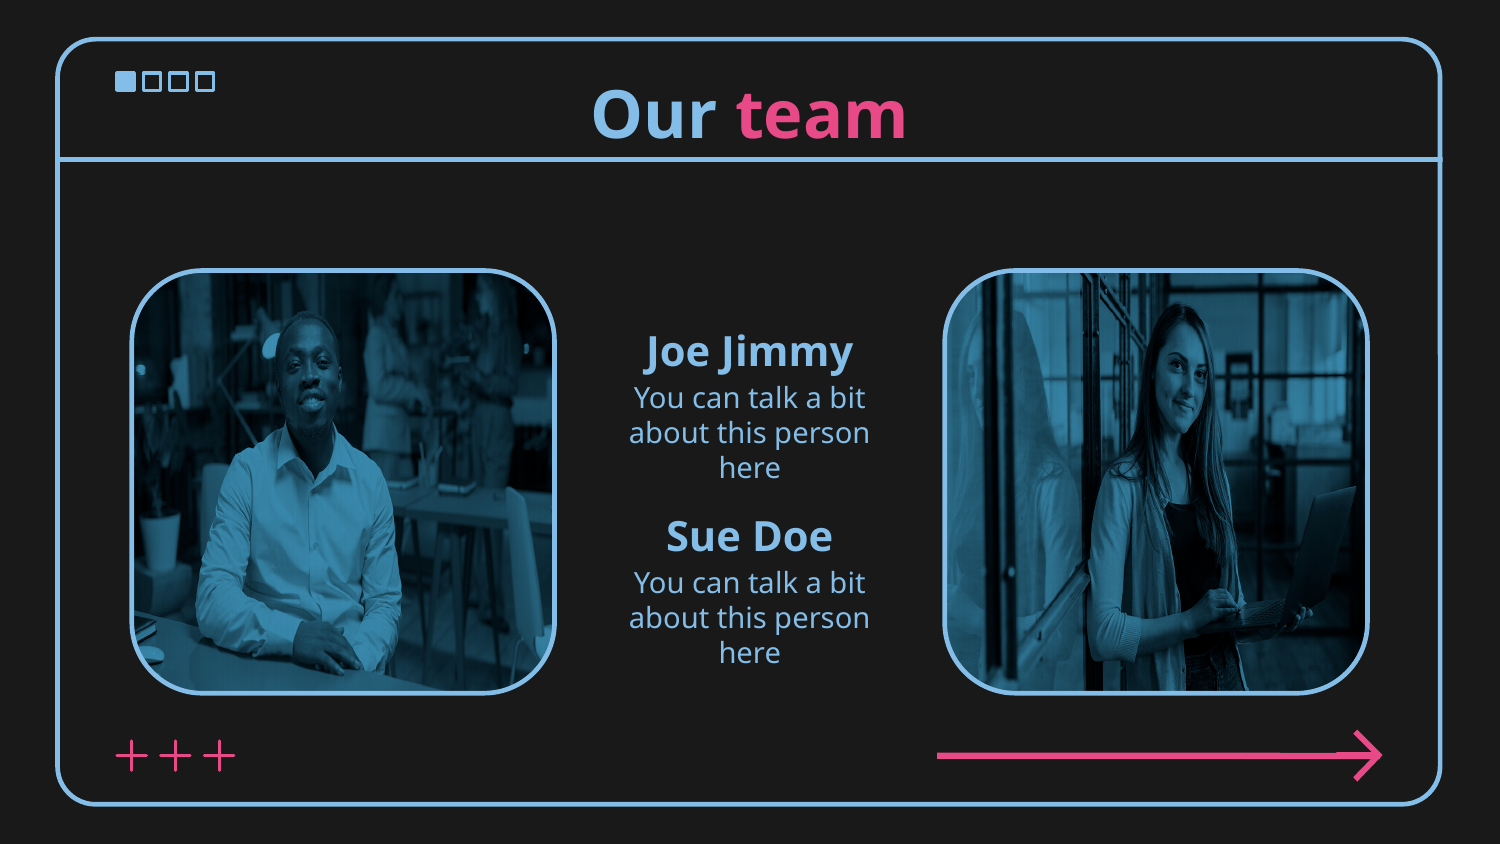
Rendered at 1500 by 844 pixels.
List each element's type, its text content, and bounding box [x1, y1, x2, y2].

text_box You can talk a bit about this person here [590, 578, 910, 655]
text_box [936, 729, 1383, 782]
text_box You can talk a bit about this person here [590, 393, 910, 470]
text_box [131, 270, 555, 694]
text_box Our team [118, 72, 1382, 167]
text_box [944, 270, 1368, 694]
text_box Joe Jimmy [590, 307, 910, 393]
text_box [116, 740, 235, 771]
text_box Sue Doe [590, 491, 910, 578]
